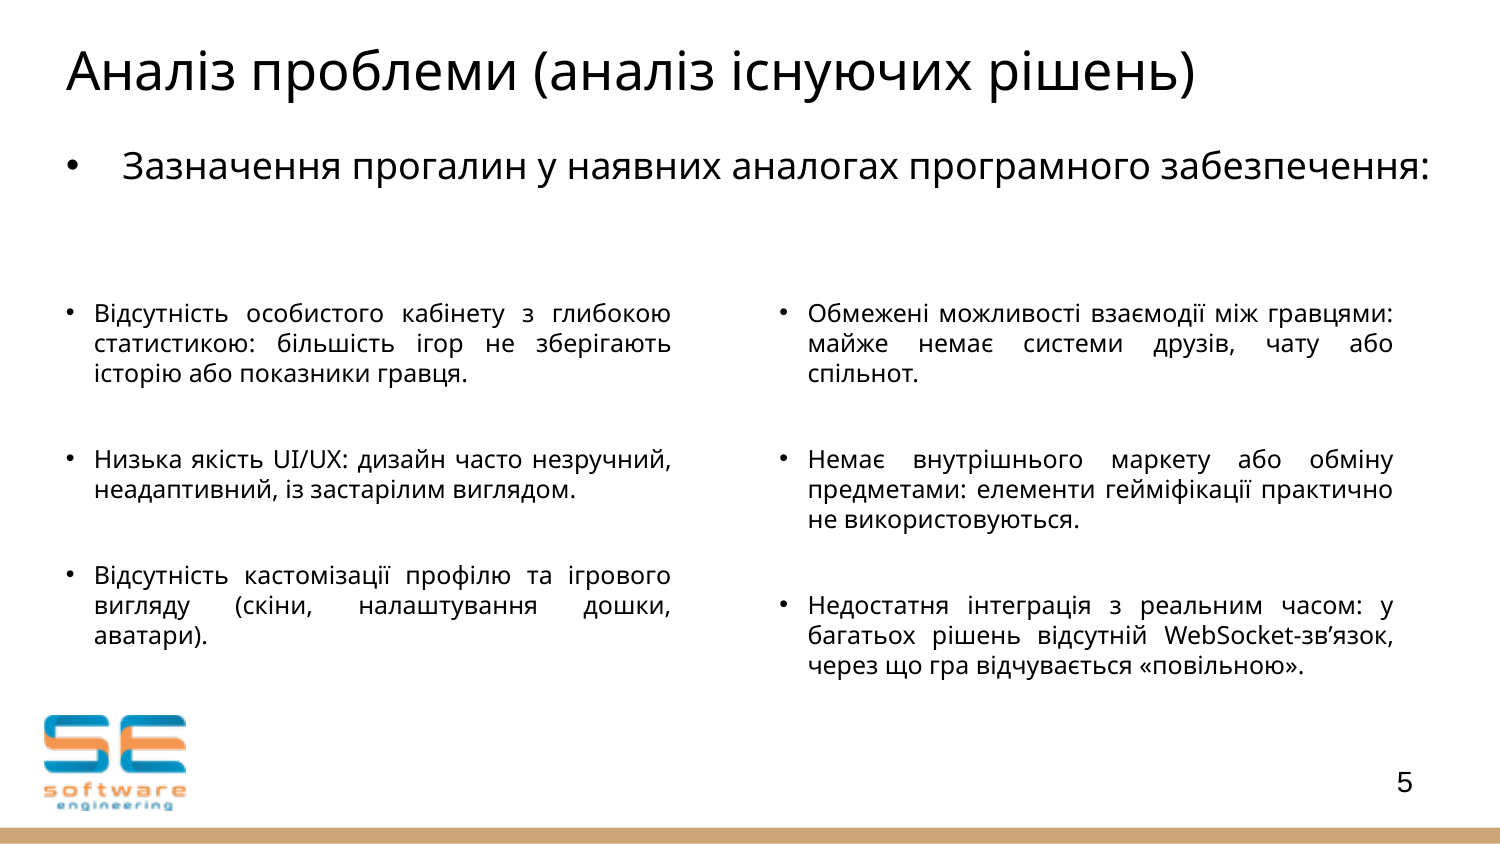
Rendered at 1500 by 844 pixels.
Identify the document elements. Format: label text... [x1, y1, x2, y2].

text_box 5 [1382, 755, 1500, 806]
picture [43, 714, 186, 811]
list Зазначення прогалин у наявних аналогах програмного забезпечення: [51, 120, 1449, 235]
text_box Відсутність особистого кабінету з глибокою статистикою: більшість ігор не зберігають історію або показники гравця. Низька якість UI/UX: дизайн часто незручний, неадаптивний, із застарілим виглядом. Відсутність кастомізації профілю та ігрового вигляду (скіни, налаштування дошки, аватари). [51, 289, 688, 657]
title Аналіз проблеми (аналіз існуючих рішень) [51, 0, 1449, 116]
text_box Обмежені можливості взаємодії між гравцями: майже немає системи друзів, чату або спільнот. Немає внутрішнього маркету або обміну предметами: елементи гейміфікації практично не використовуються. Недостатня інтеграція з реальним часом: у багатьох рішень відсутній WebSocket-зв’язок, через що гра відчувається «повільною». [764, 289, 1410, 687]
